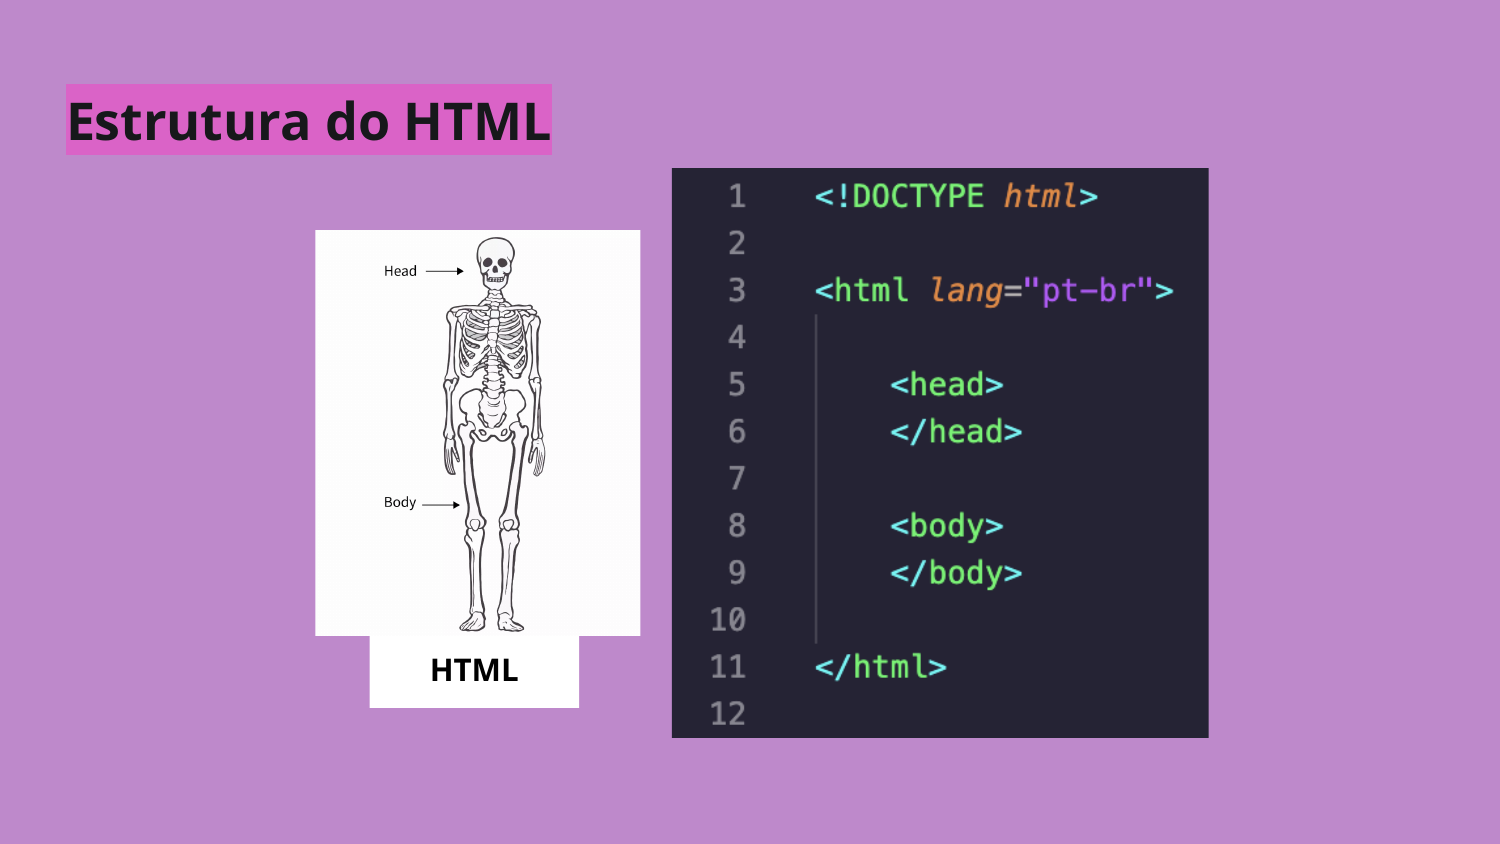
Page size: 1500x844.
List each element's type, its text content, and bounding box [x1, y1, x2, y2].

title Estrutura do HTML [51, 72, 1449, 176]
picture [671, 168, 1209, 739]
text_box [315, 230, 641, 709]
